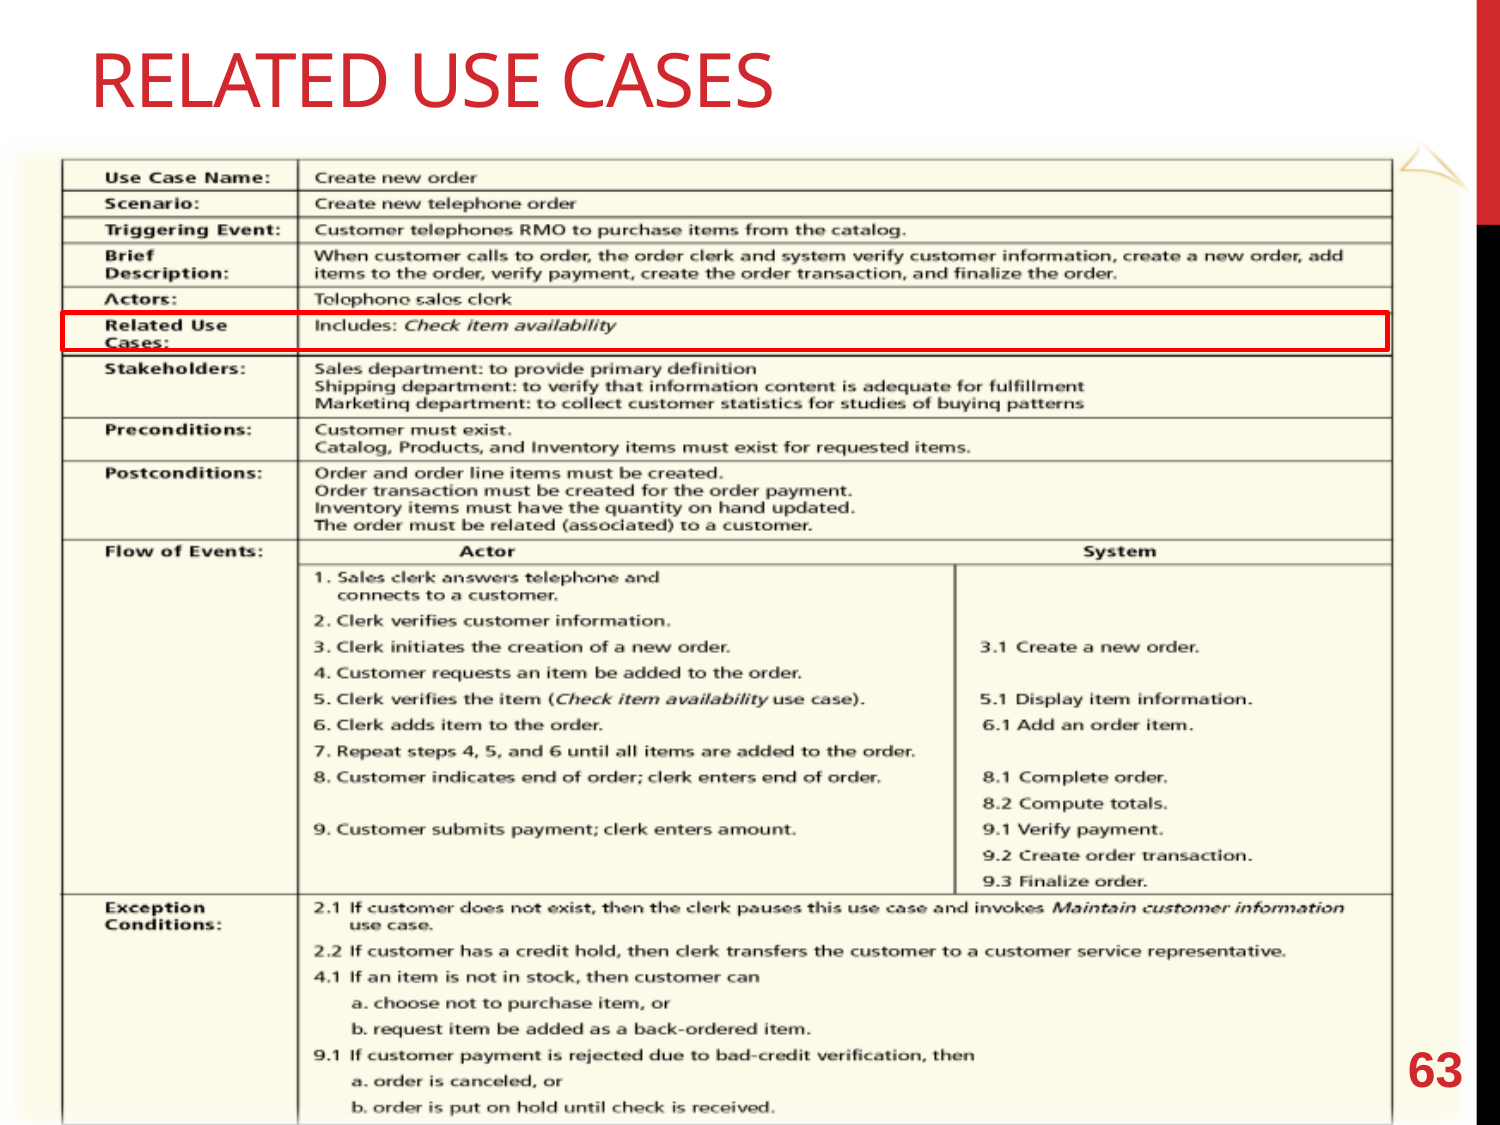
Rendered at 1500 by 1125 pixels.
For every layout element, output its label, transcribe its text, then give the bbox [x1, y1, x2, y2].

picture [0, 136, 1476, 1125]
text_box Related Use Cases [75, 24, 1463, 131]
